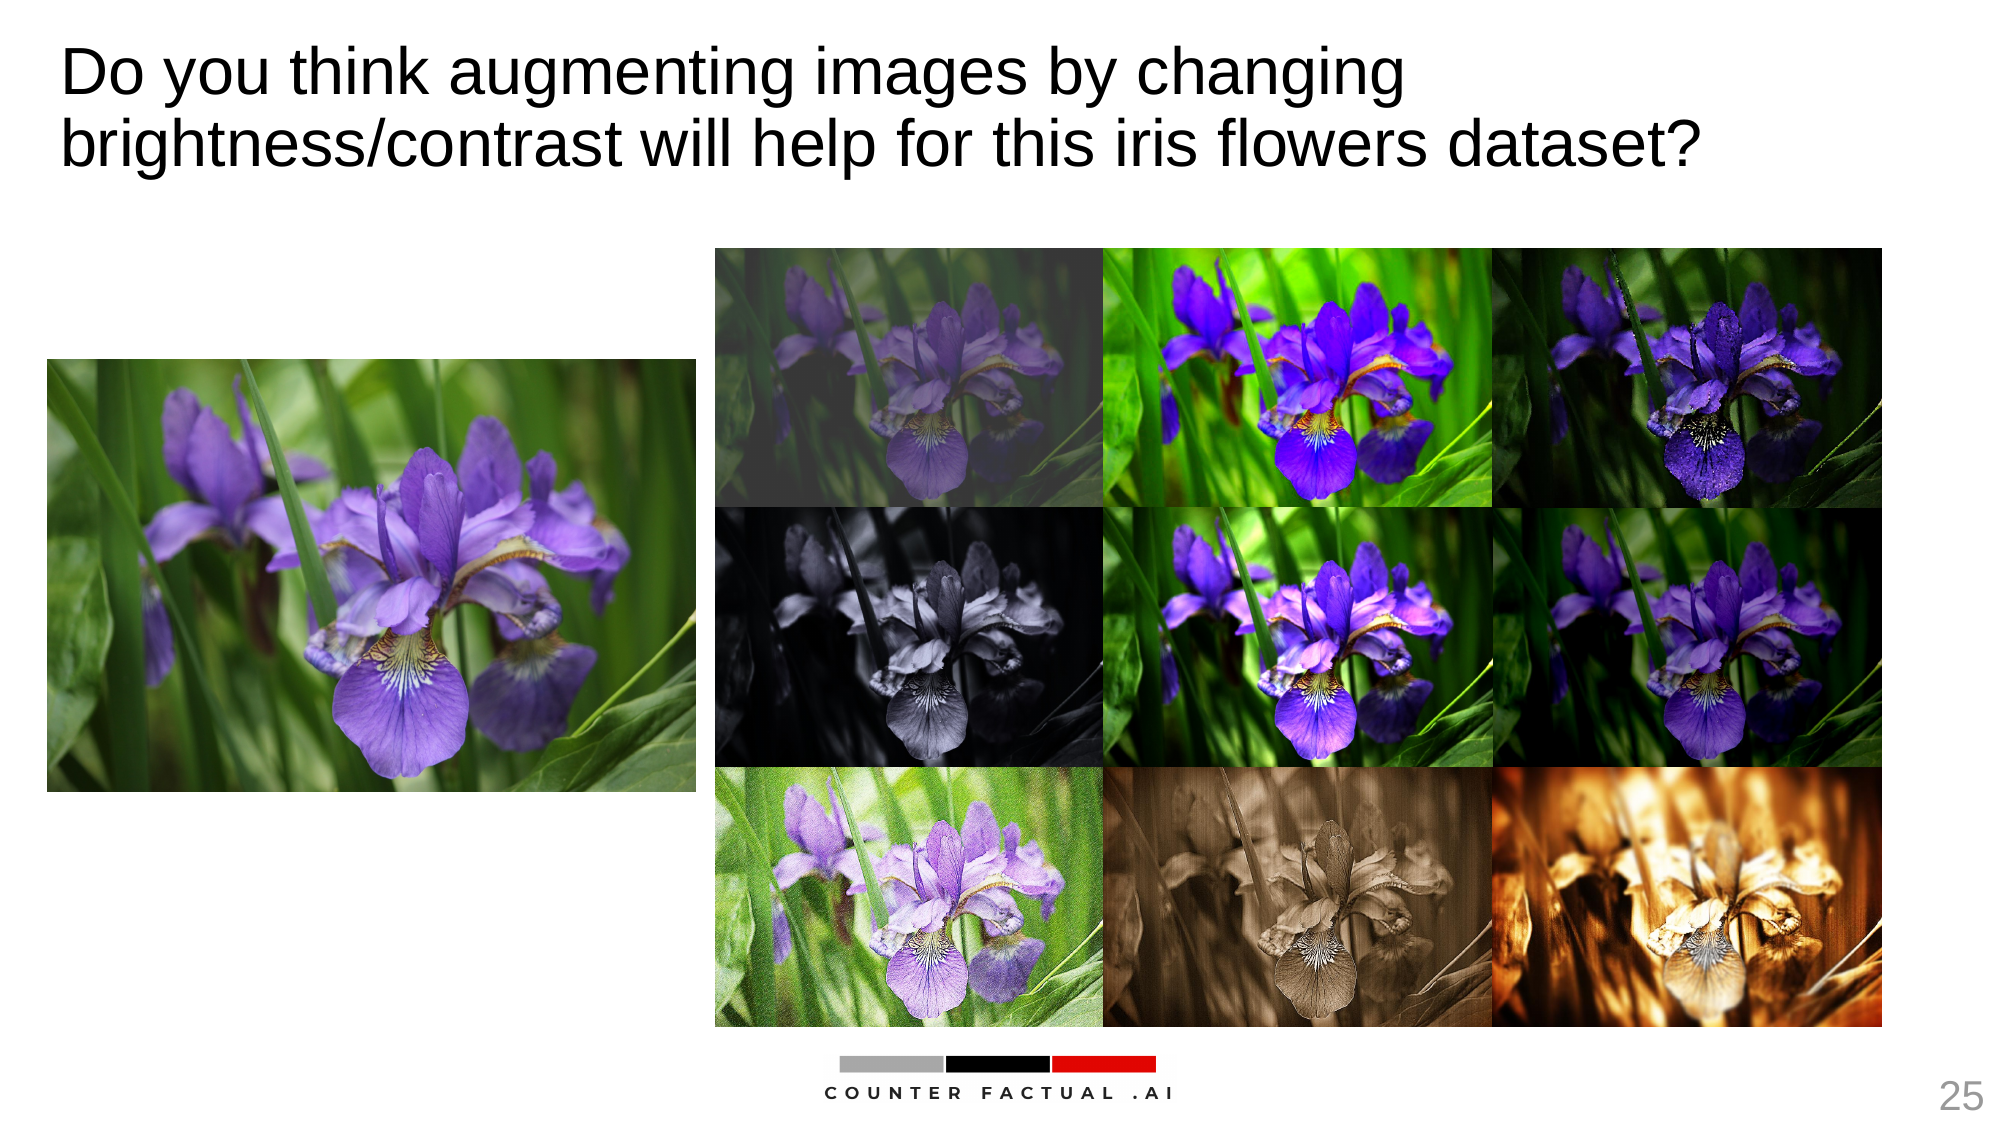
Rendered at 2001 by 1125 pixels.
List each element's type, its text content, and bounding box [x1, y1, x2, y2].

slide_number 25 [1550, 1063, 2000, 1124]
picture [715, 248, 1882, 1027]
picture [823, 1054, 1177, 1103]
title Do you think augmenting images by changing brightness/contrast will help for this iris flowers dataset? [0, 0, 2000, 218]
picture [46, 359, 696, 792]
